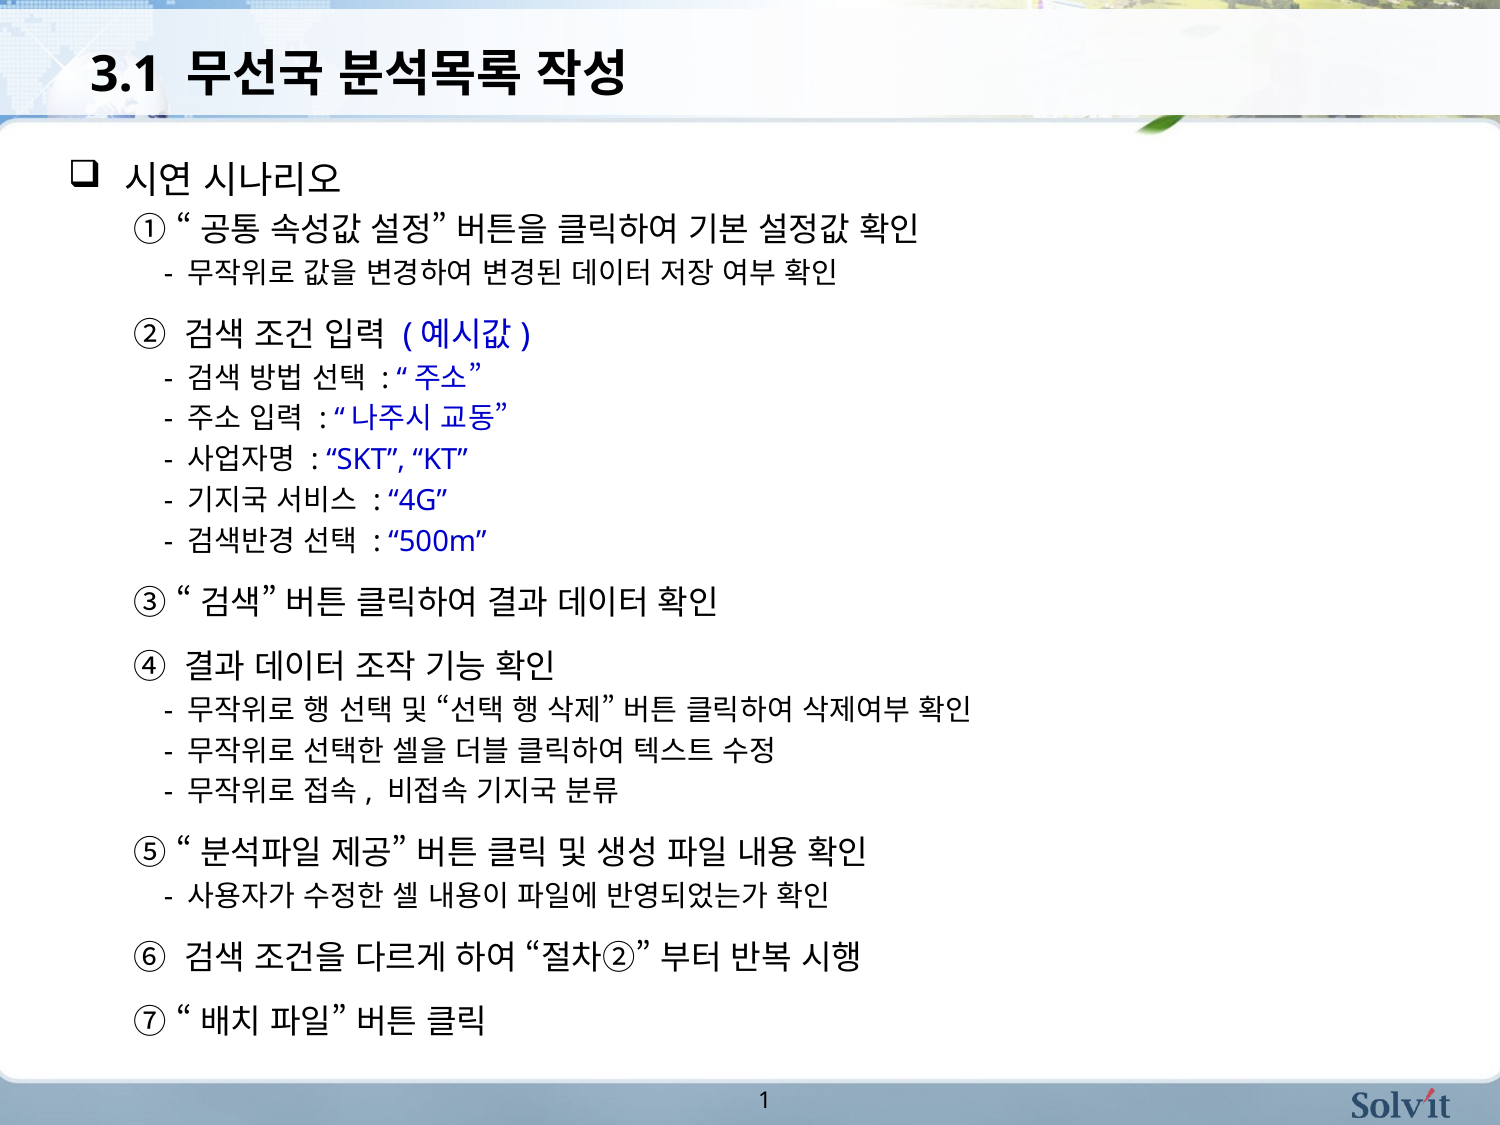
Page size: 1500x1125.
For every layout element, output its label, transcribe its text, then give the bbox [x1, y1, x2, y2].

text_box [0, 0, 1500, 75]
title 3.1 무선국 분석목록 작성 [74, 75, 1426, 124]
list 시연 시나리오 ① “공통 속성값 설정” 버튼을 클릭하여 기본 설정값 확인 - 무작위로 값을 변경하여 변경된 데이터 저장 여부 확인 ② 검색 조건 입력 (예시값) - 검색 방법 선택 : “주소” - 주소 입력 : “나주시 교동” - 사업자명 : “SKT”, “KT” - 기지국 서비스 : “4G” - 검색반경 선택 : “500m” ③ “검색” 버튼 클릭하여 결과 데이터 확인 ④ 결과 데이터 조작 기능 확인 - 무작위로 행 선택 및 “선택 행 삭제” 버튼 클릭하여 삭제여부 확인 - 무작위로 선택한 셀을 더블 클릭하여 텍스트 수정 - 무작위로 접속, 비접속 기지국 분류 ⑤ “분석파일 제공” 버튼 클릭 및 생성 파일 내용 확인 - 사용자가 수정한 셀 내용이 파일에 반영되었는가 확인 ⑥ 검색 조건을 다르게 하여 “절차②” 부터 반복 시행 ⑦ “배치 파일” 버튼 클릭 [52, 148, 1451, 1071]
picture [0, 115, 1500, 1125]
slide_number 1 [589, 1071, 940, 1125]
